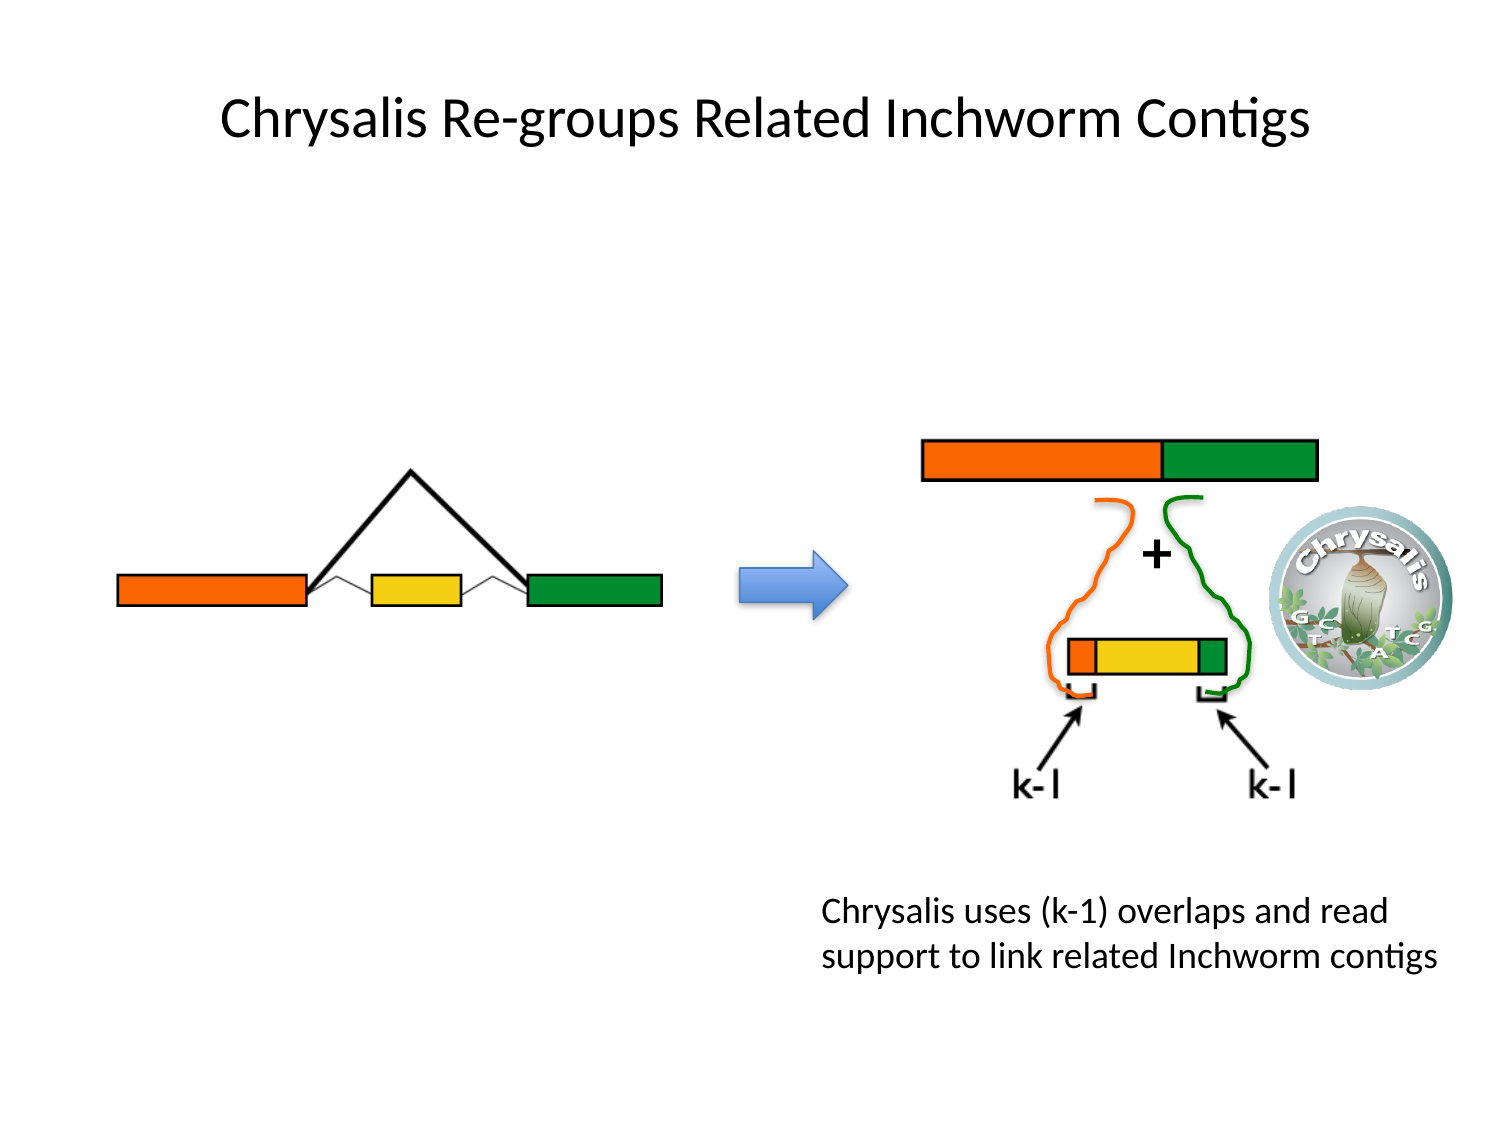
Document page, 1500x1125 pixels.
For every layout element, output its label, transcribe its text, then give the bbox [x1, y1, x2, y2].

text_box Chrysalis uses (k-1) overlaps and read support to link related Inchworm contigs [806, 878, 1460, 983]
picture [917, 436, 1319, 482]
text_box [1047, 496, 1251, 697]
picture [987, 505, 1453, 832]
title Chrysalis Re-groups Related Inchworm Contigs [91, 20, 1442, 208]
picture [114, 468, 663, 607]
text_box [738, 550, 849, 621]
